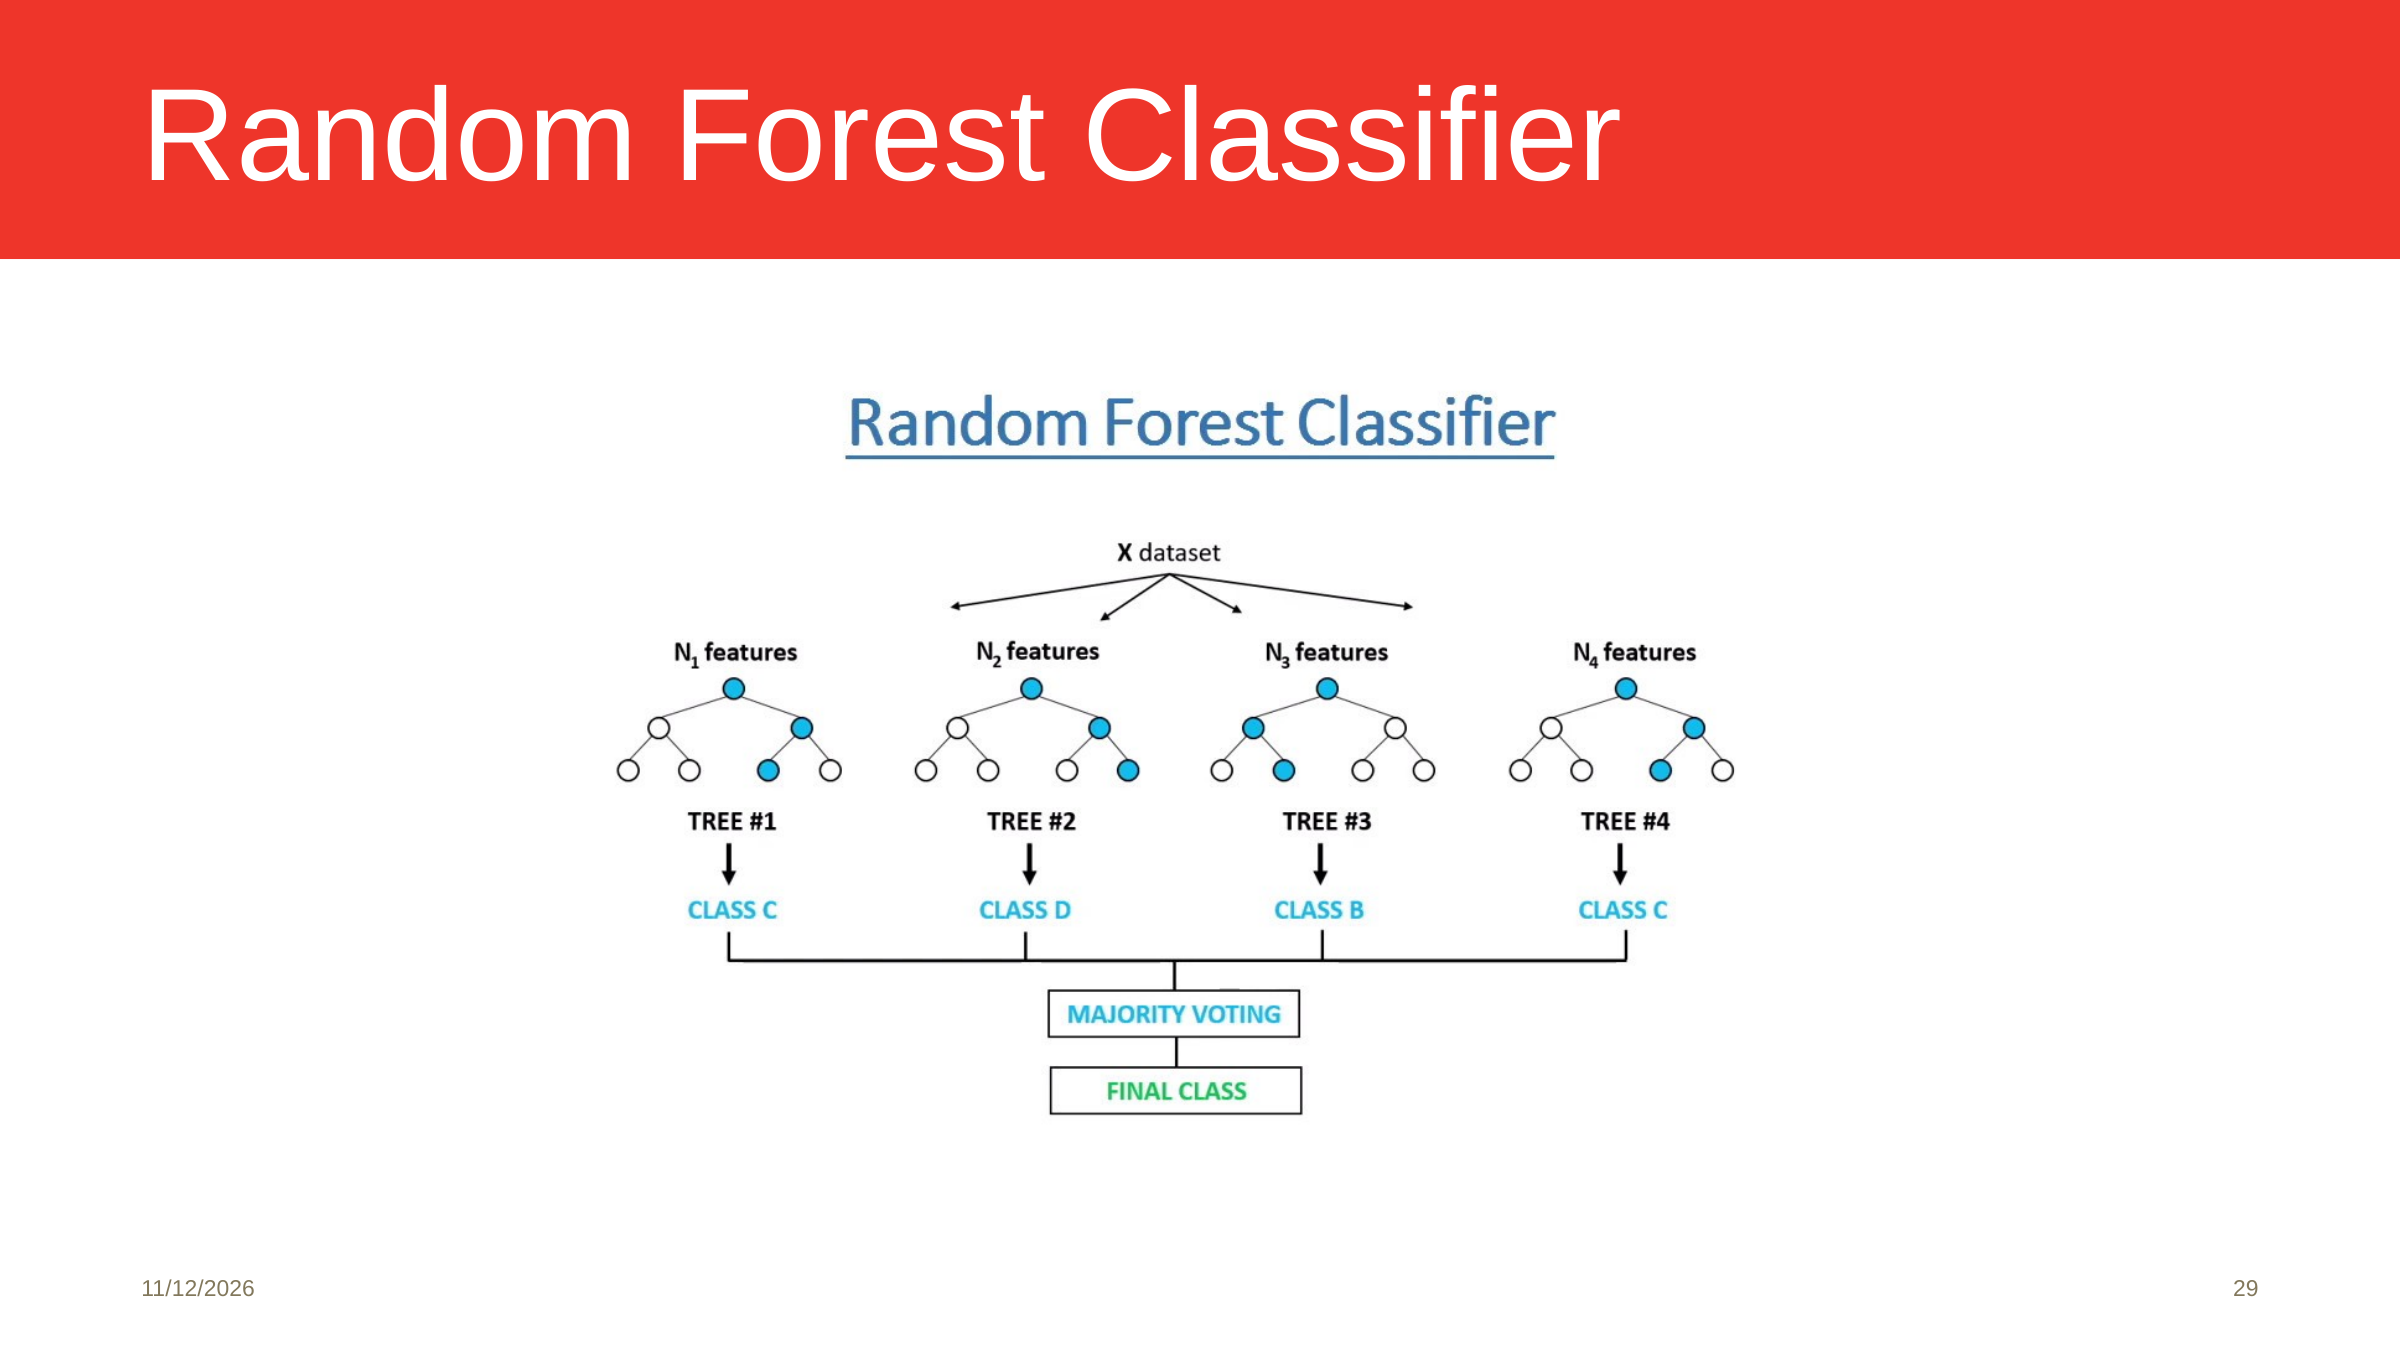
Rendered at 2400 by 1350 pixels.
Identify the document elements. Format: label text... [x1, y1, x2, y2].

slide_number 29 [1719, 1251, 2280, 1324]
picture [0, 0, 2400, 1350]
title Random Forest Classifier [120, 15, 2280, 241]
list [407, 291, 1993, 1184]
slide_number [120, 1251, 680, 1324]
